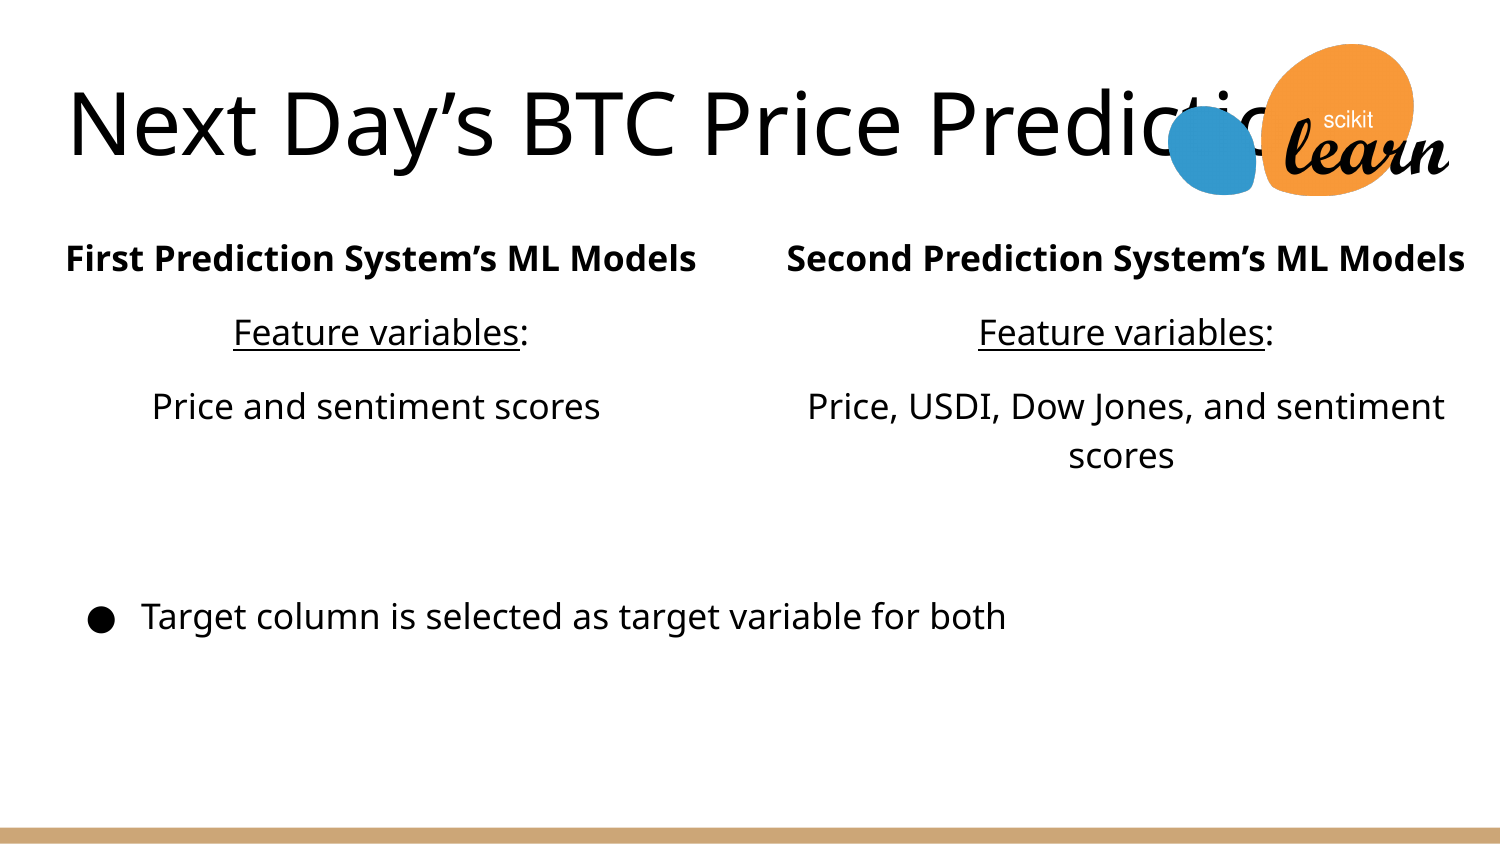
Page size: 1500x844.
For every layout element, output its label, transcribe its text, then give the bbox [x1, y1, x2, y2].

list Second Prediction System’s ML Models Feature variables: Price, USDI, Dow Jones, and sentiment scores [771, 215, 1482, 517]
title Next Day’s BTC Price Prediction [51, 51, 1163, 189]
text_box Target column is selected as target variable for both [51, 579, 1414, 652]
list First Prediction System’s ML Models Feature variables: Price and sentiment scores [31, 215, 731, 489]
picture [1168, 44, 1450, 196]
